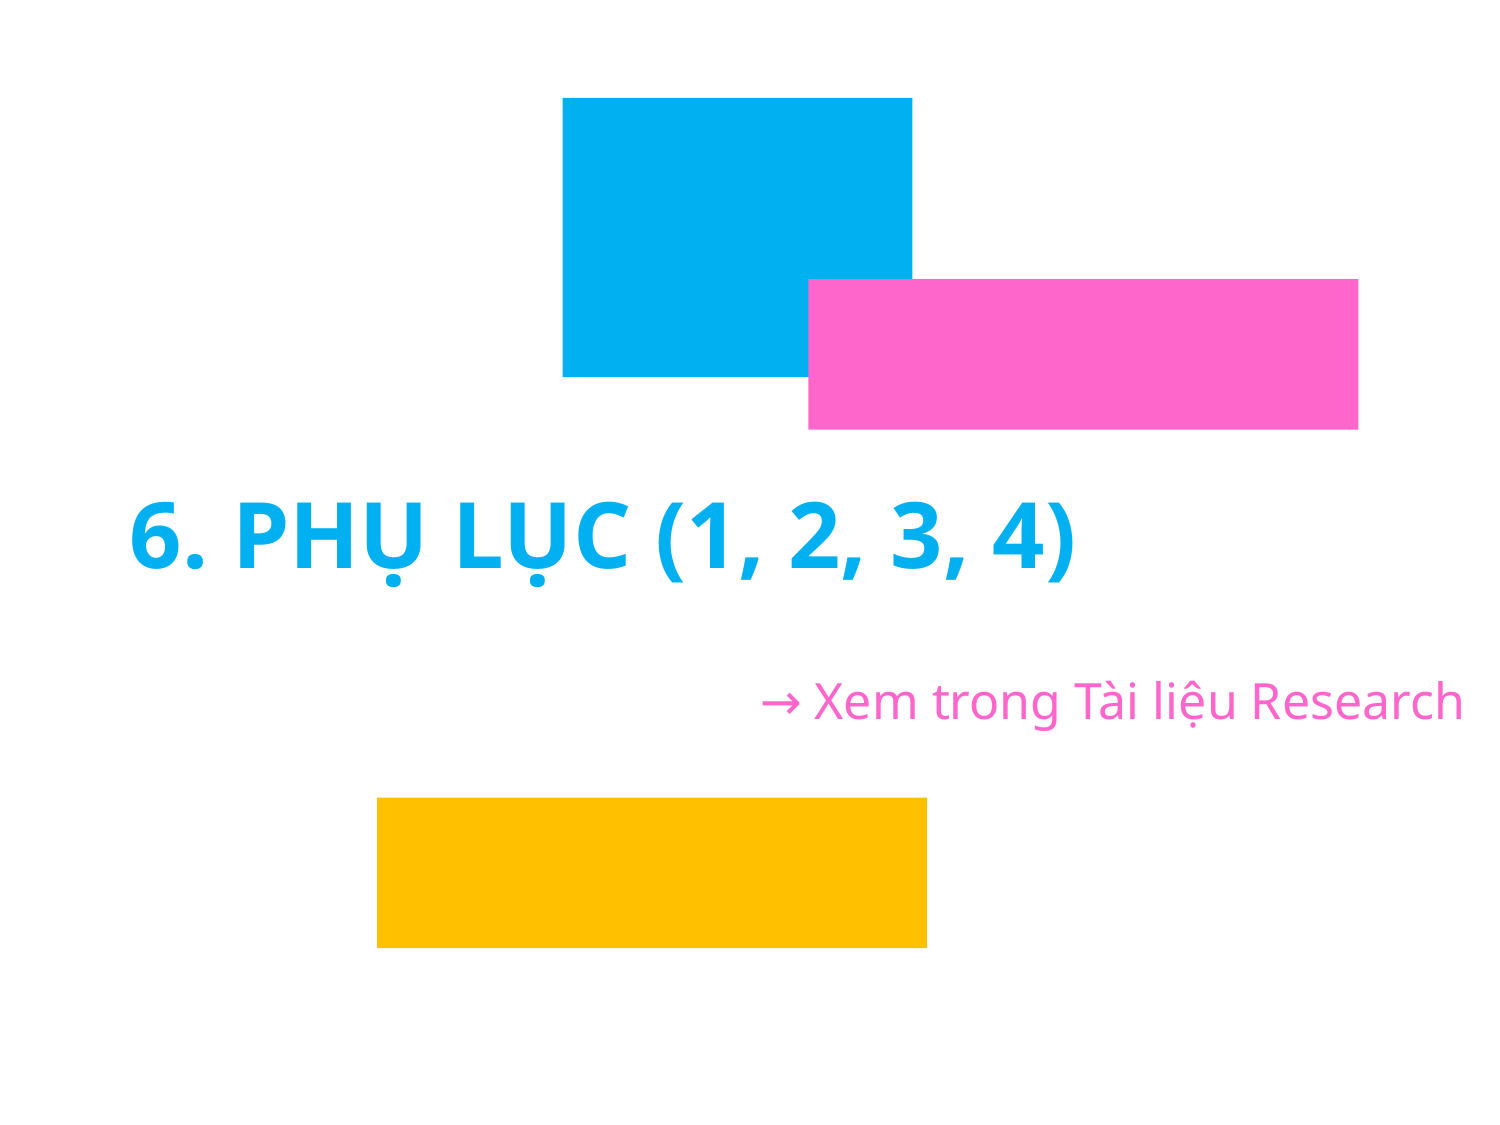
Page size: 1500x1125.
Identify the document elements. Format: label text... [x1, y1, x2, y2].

title 6. PHỤ LỤC (1, 2, 3, 4) [115, 429, 1409, 648]
text_box [561, 97, 913, 378]
text_box → Xem trong Tài liệu Research [745, 661, 1481, 737]
text_box [807, 278, 1359, 431]
text_box [376, 797, 928, 949]
